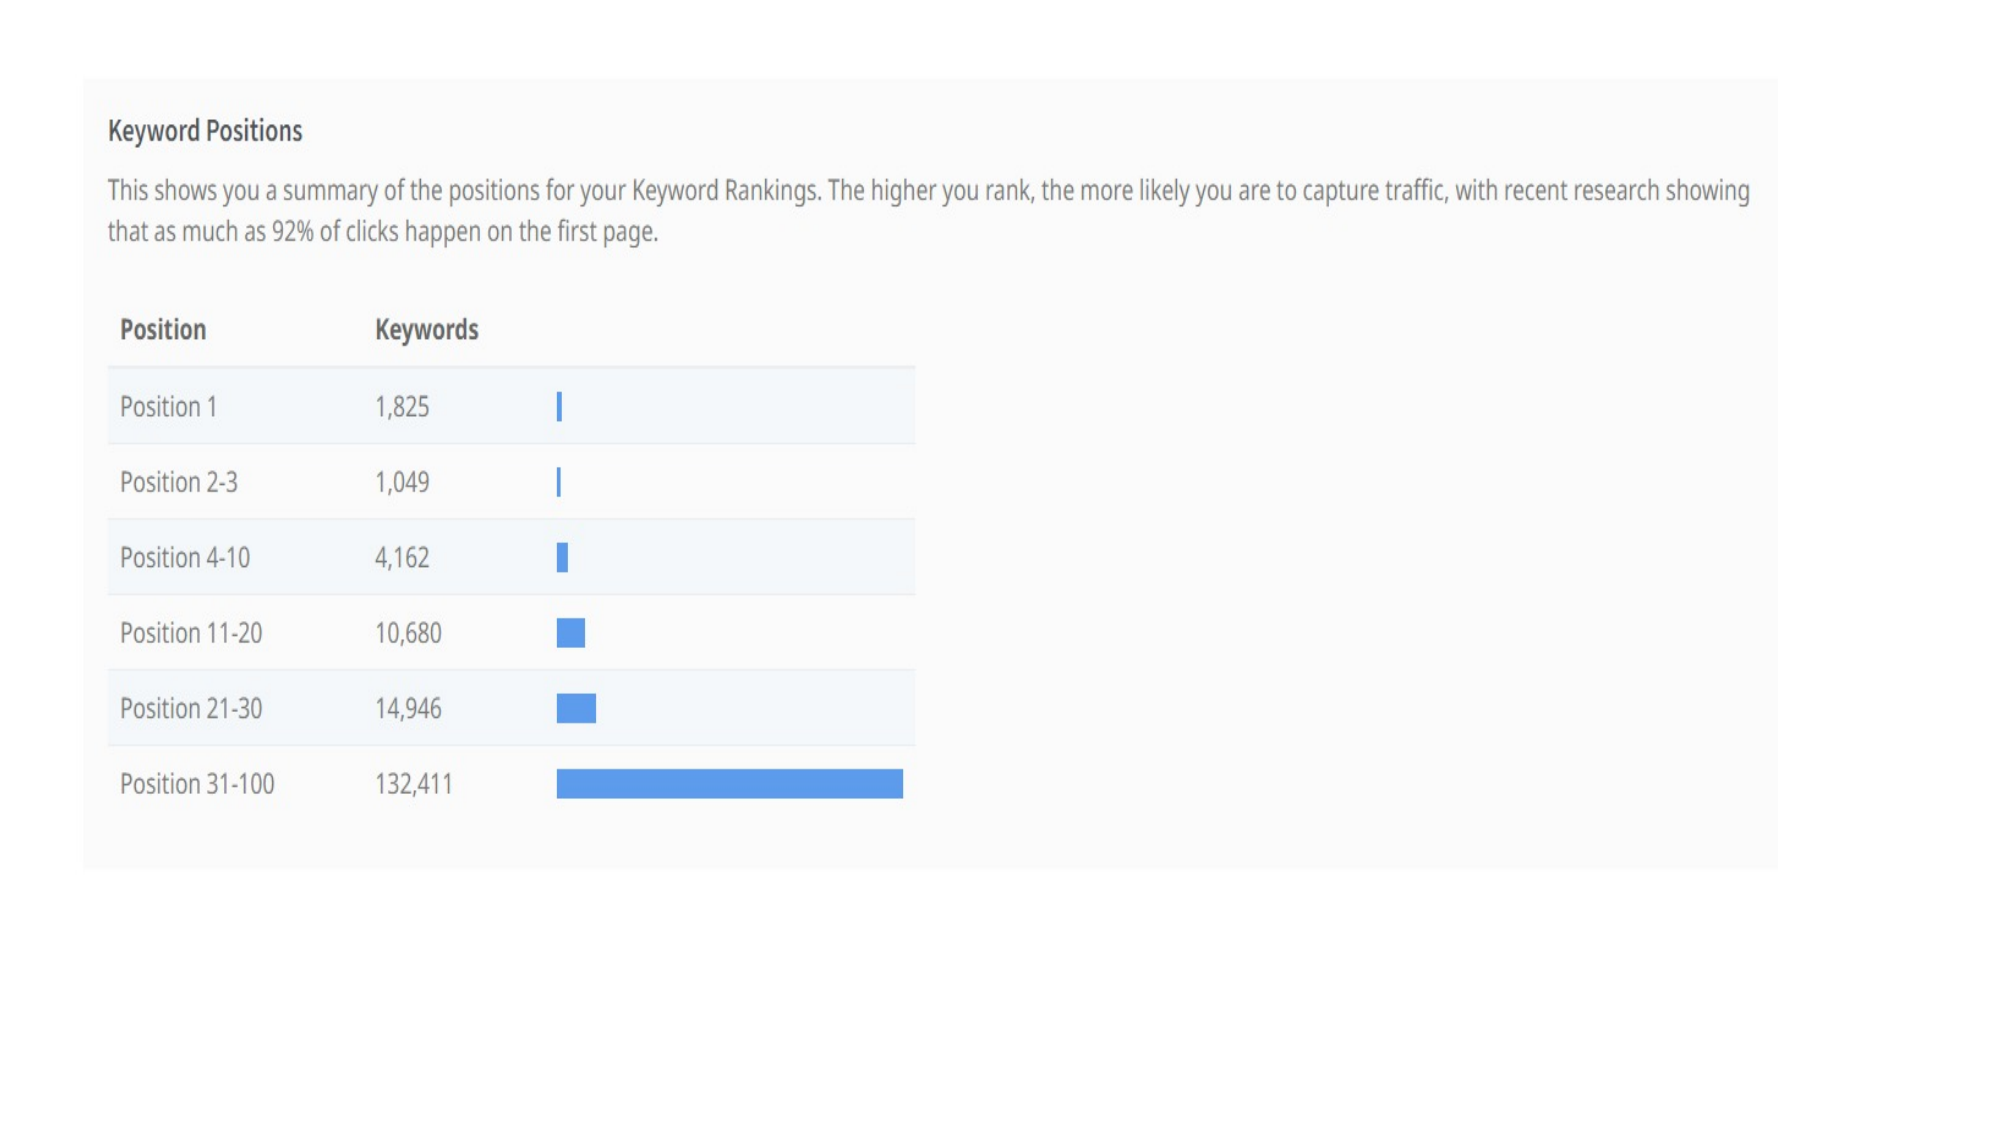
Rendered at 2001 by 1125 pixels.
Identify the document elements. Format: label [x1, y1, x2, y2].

picture [74, 74, 1801, 935]
